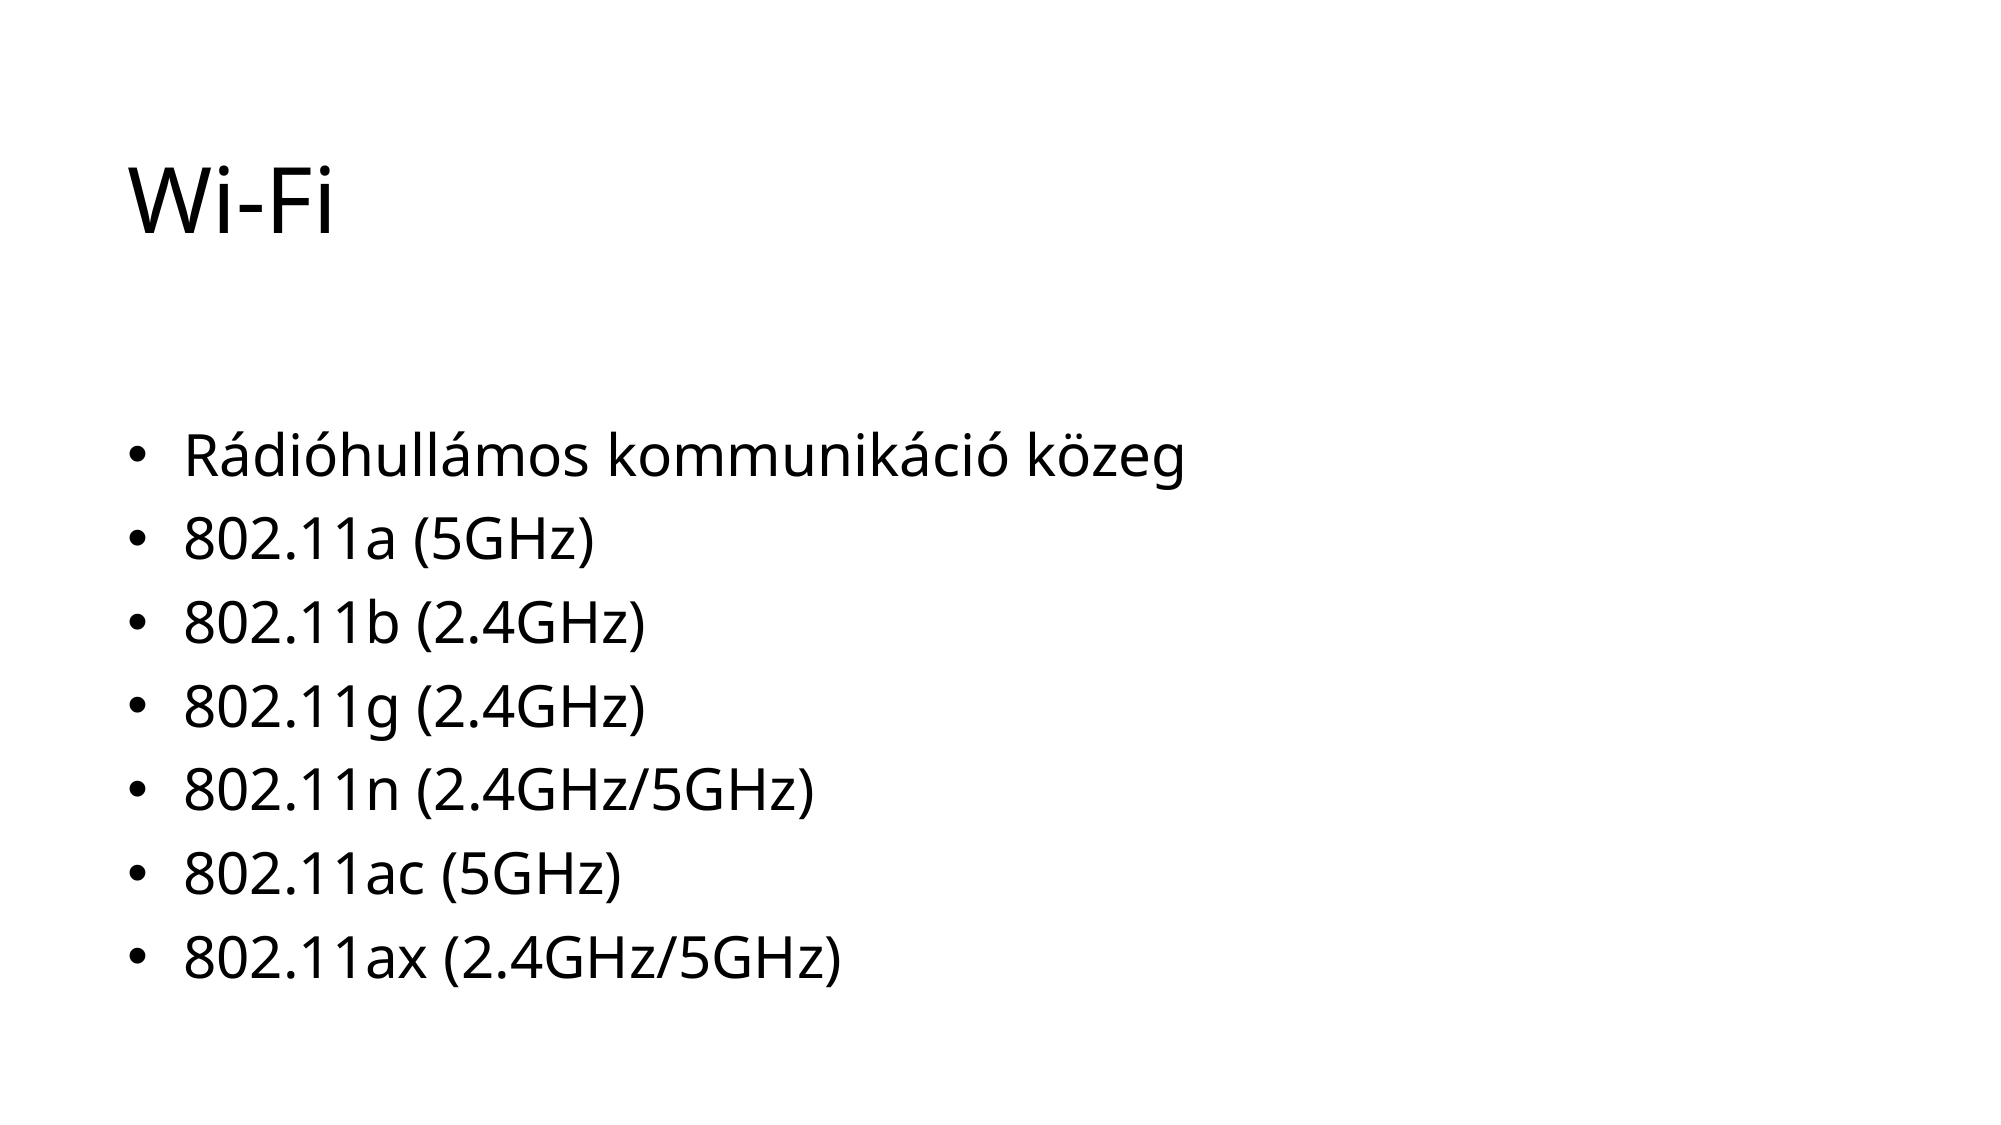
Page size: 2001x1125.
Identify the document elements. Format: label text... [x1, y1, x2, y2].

list Rádióhullámos kommunikáció közeg 802.11a (5GHz) 802.11b (2.4GHz) 802.11g (2.4GHz) 802.11n (2.4GHz/5GHz) 802.11ac (5GHz) 802.11ax (2.4GHz/5GHz) [112, 418, 1352, 1012]
title Wi-Fi [112, 80, 1513, 328]
